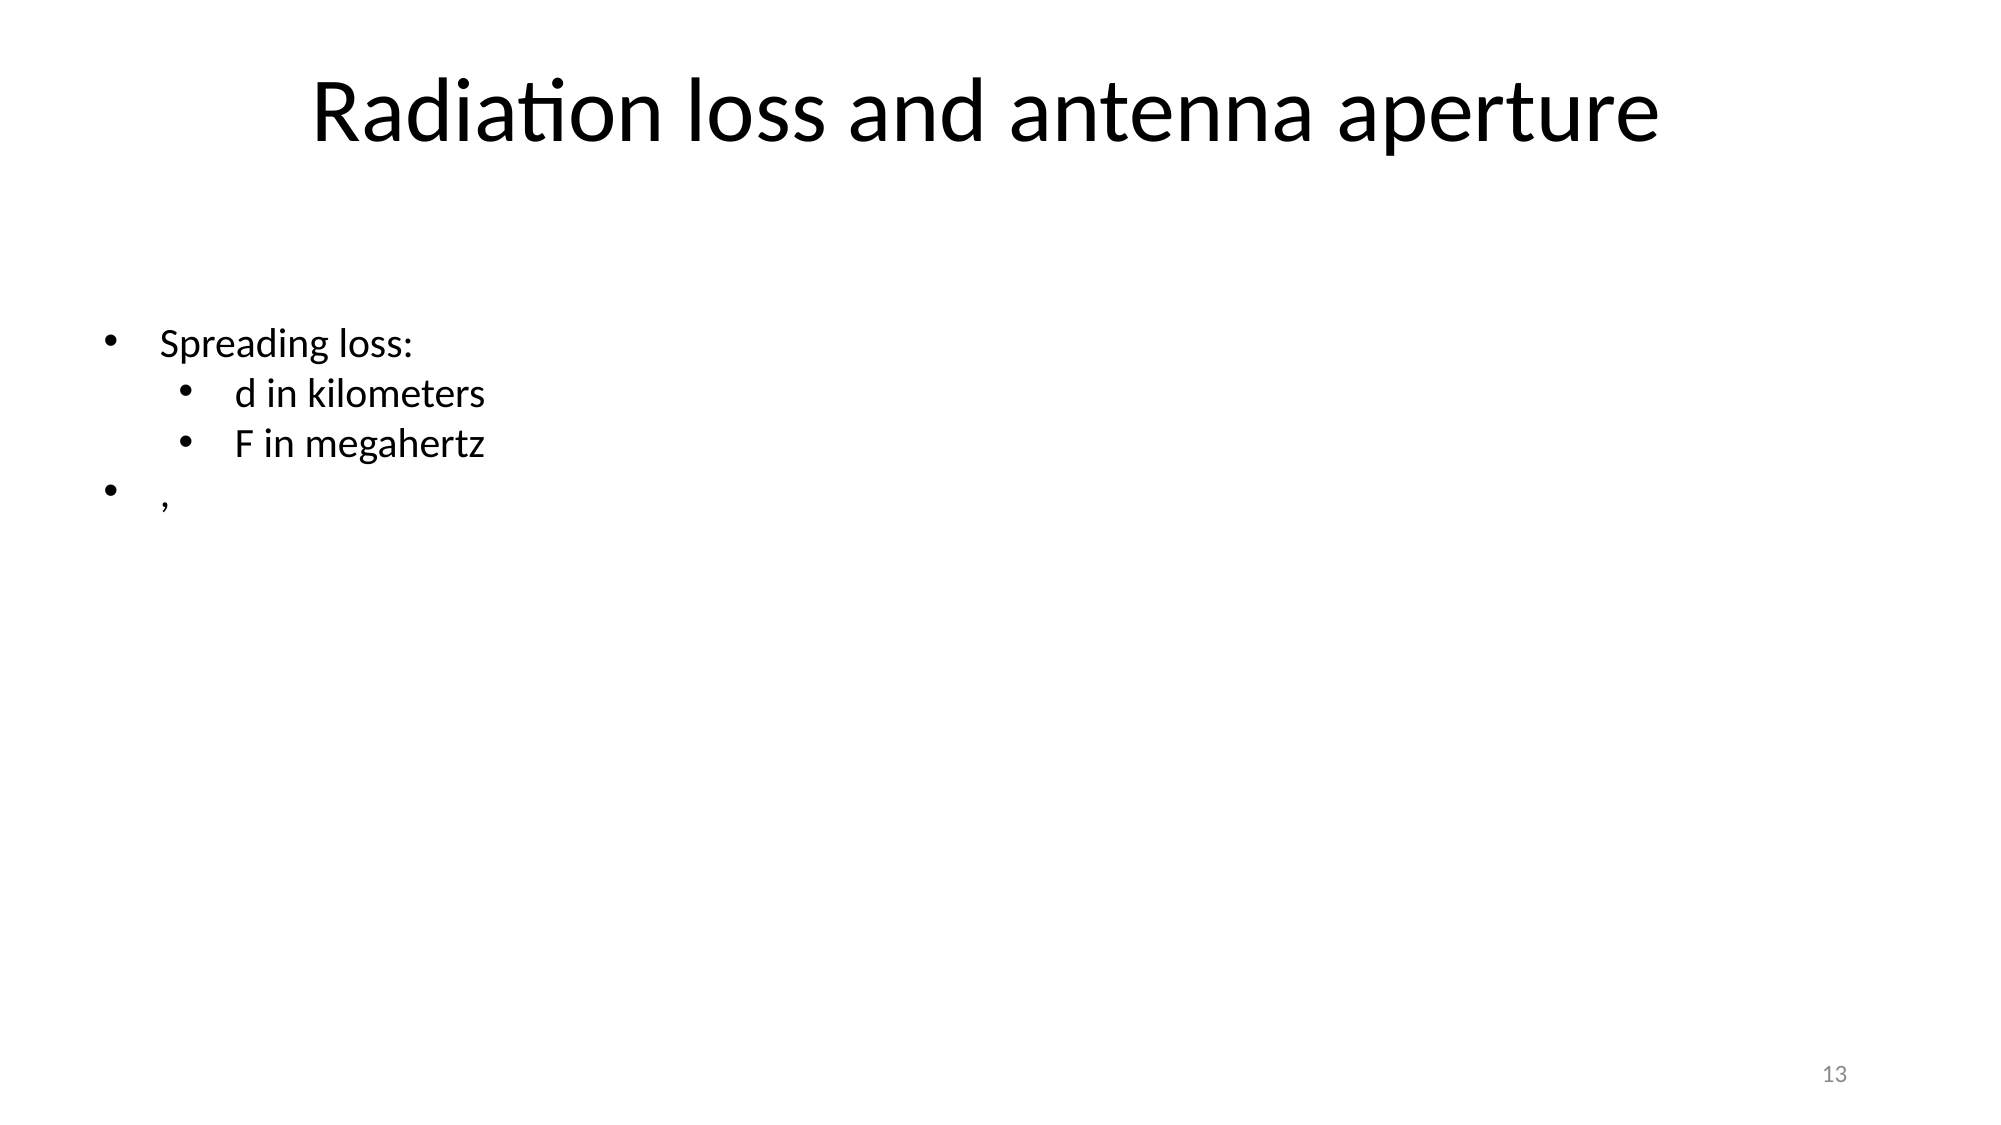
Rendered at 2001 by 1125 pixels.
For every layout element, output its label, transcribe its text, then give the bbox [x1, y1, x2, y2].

title Radiation loss and antenna aperture [0, 31, 1975, 193]
slide_number 13 [1412, 1042, 1863, 1103]
